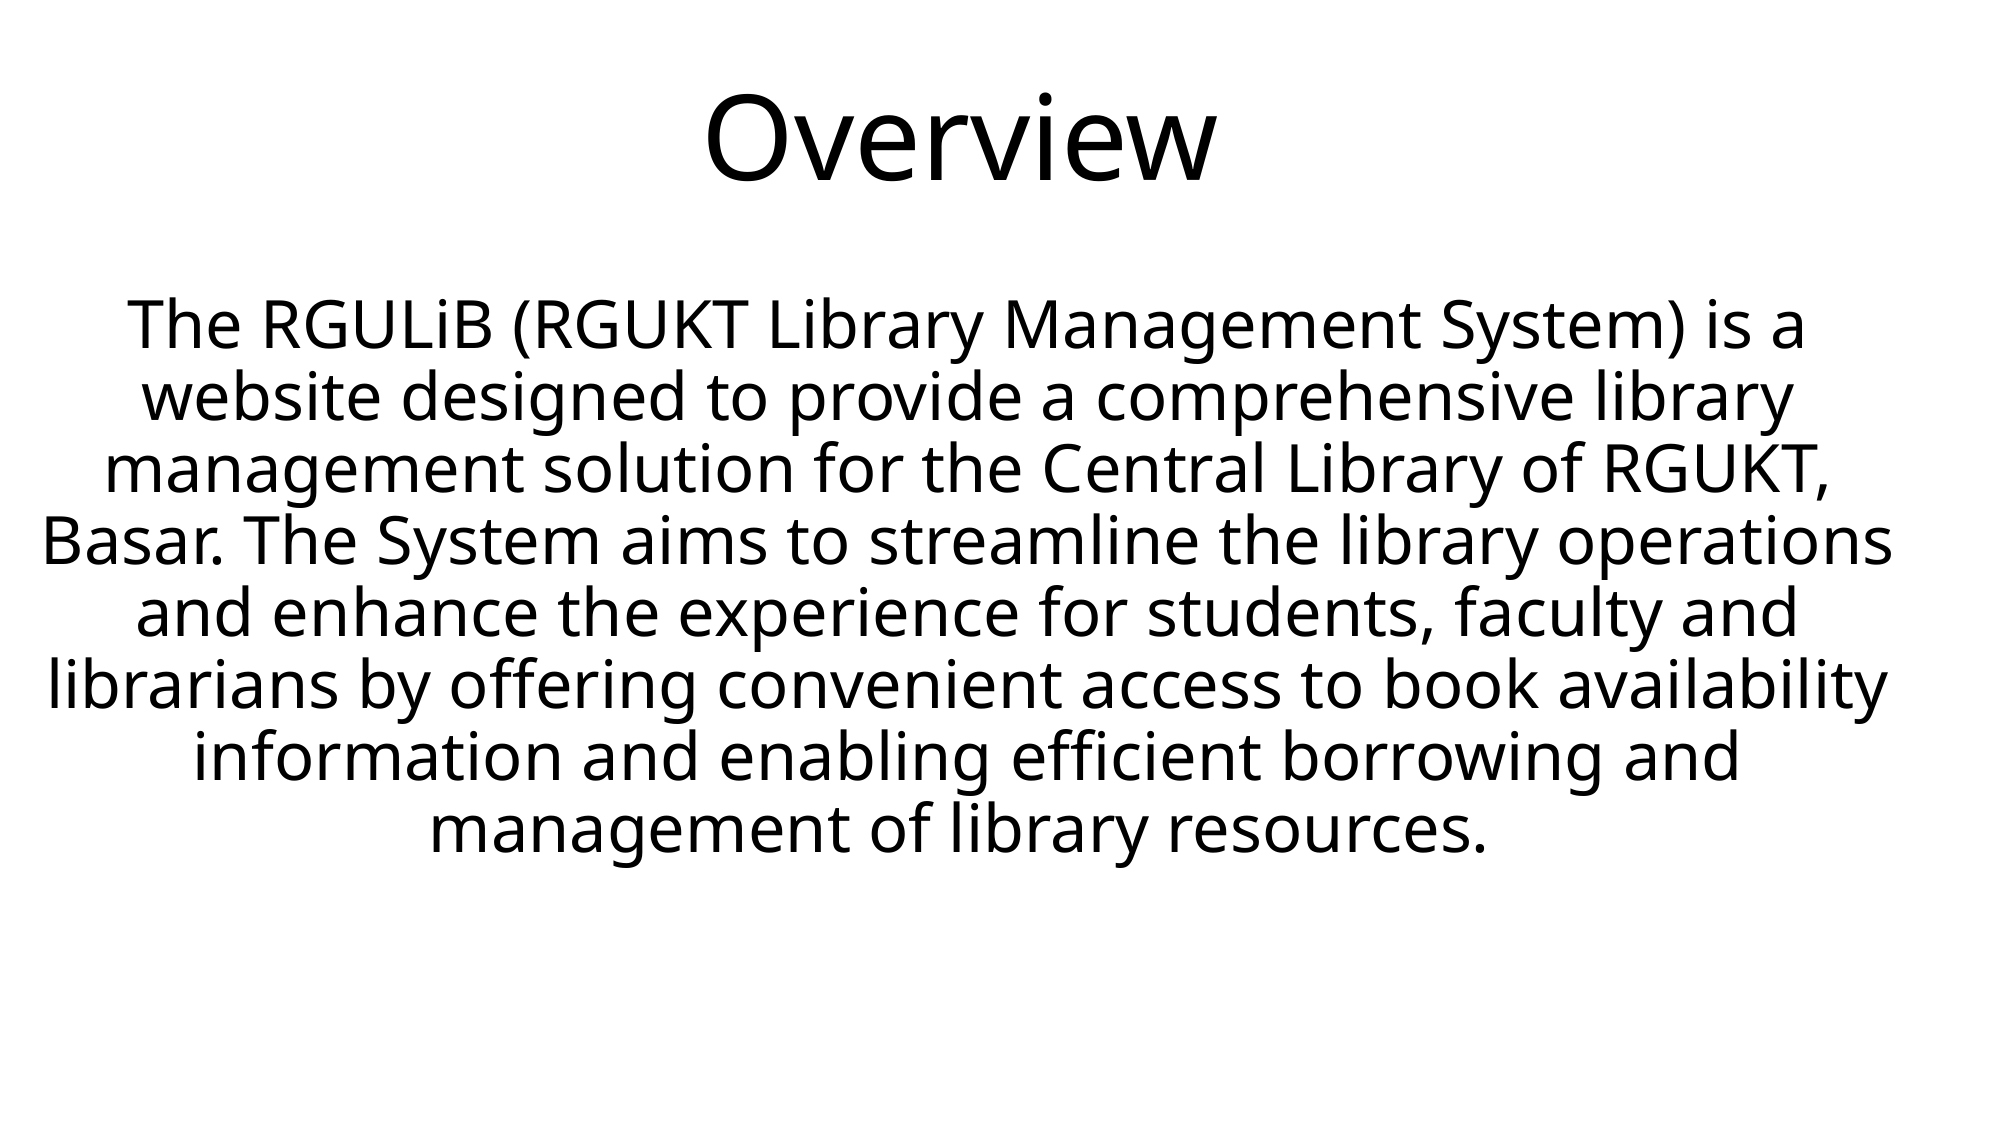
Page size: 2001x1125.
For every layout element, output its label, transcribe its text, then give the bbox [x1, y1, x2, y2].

title Overview [249, 69, 1579, 192]
subtitle The RGULiB (RGUKT Library Management System) is a website designed to provide a comprehensive library management solution for the Central Library of RGUKT, Basar. The System aims to streamline the library operations and enhance the experience for students, faculty and librarians by offering convenient access to book availability information and enabling efficient borrowing and management of library resources. [0, 192, 1938, 1107]
